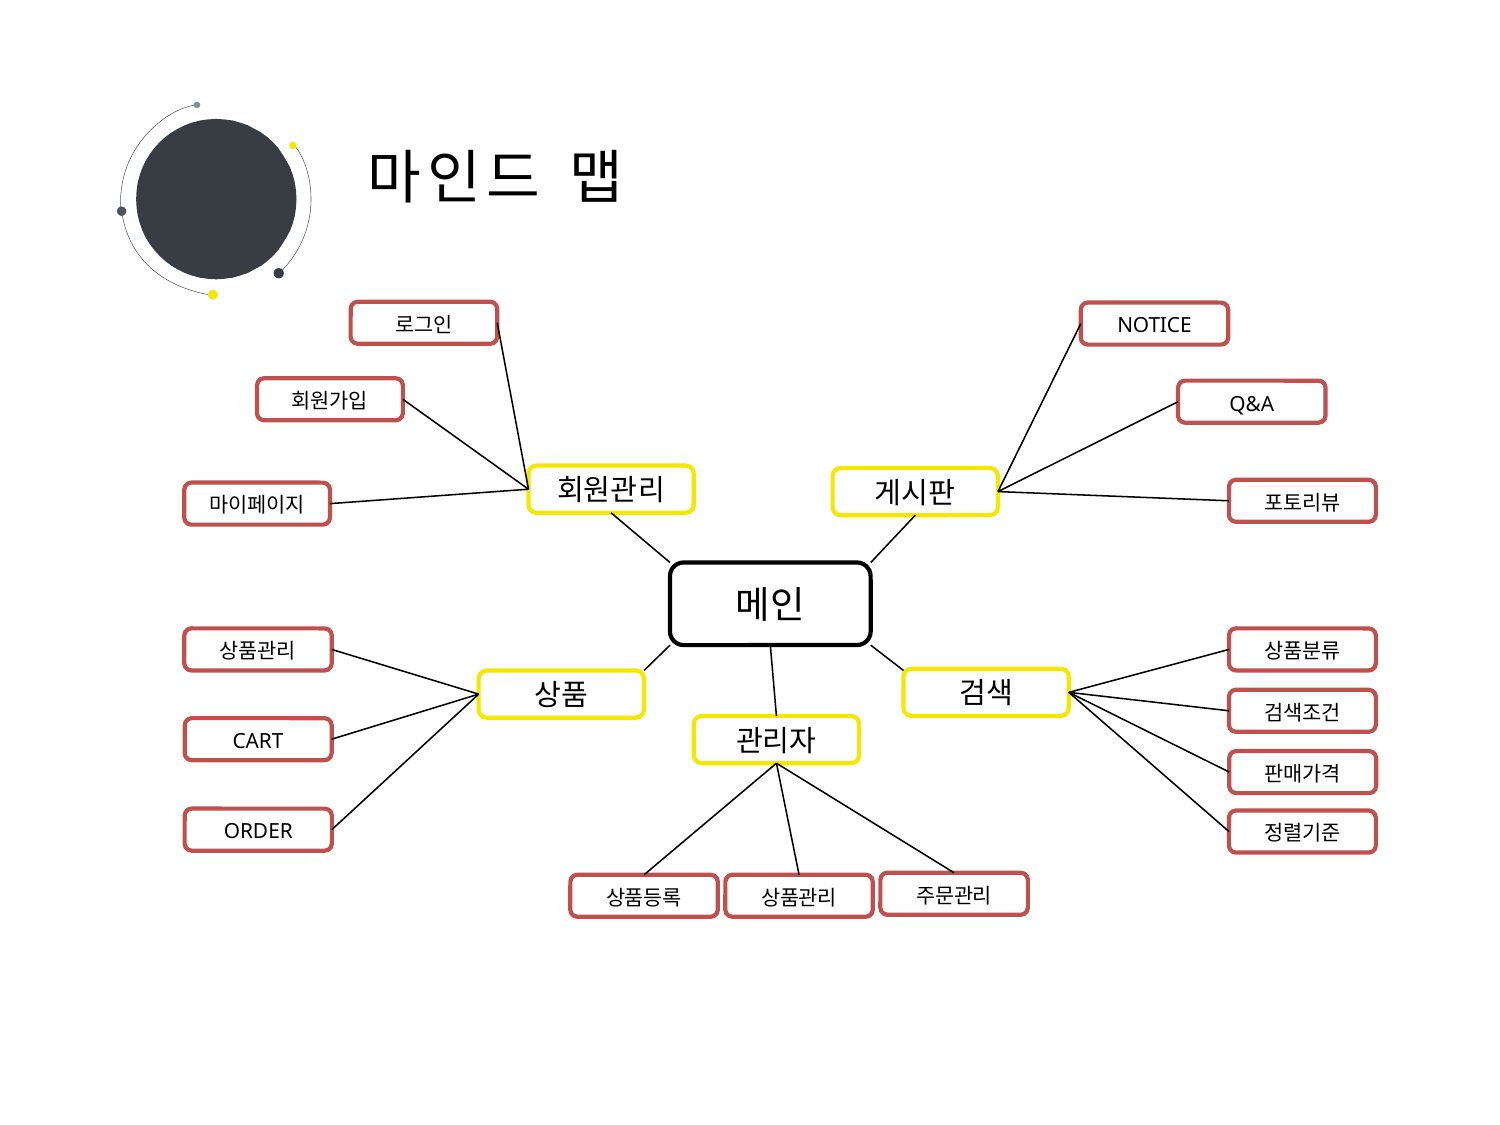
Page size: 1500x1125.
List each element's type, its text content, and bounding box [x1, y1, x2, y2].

text_box 검색 [901, 666, 1063, 719]
text_box Q&A [1175, 378, 1328, 425]
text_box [870, 514, 916, 563]
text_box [643, 644, 671, 671]
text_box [643, 762, 773, 875]
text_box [329, 488, 529, 504]
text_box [610, 512, 671, 563]
text_box 마인드 맵 [352, 132, 1189, 218]
text_box NOTICE [1078, 300, 1231, 347]
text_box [496, 322, 529, 399]
text_box 회원가입 [254, 376, 405, 423]
text_box 주문관리 [878, 870, 1030, 917]
text_box 회원관리 [529, 463, 696, 515]
text_box 포토리뷰 [1226, 477, 1378, 524]
text_box 상품분류 [1226, 626, 1378, 673]
text_box 상품 [484, 668, 647, 720]
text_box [1068, 692, 1230, 832]
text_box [1085, 401, 1179, 489]
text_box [770, 644, 777, 717]
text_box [776, 762, 955, 873]
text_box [402, 399, 529, 488]
text_box 로그인 [348, 299, 500, 346]
text_box 마이페이지 [182, 480, 333, 527]
text_box 게시판 [830, 465, 1000, 518]
text_box 검색조건 [1234, 687, 1378, 734]
text_box 판매가격 [1234, 748, 1379, 796]
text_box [116, 101, 297, 310]
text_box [1068, 649, 1230, 690]
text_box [331, 693, 479, 830]
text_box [870, 644, 904, 671]
text_box [302, 157, 311, 242]
text_box ORDER [182, 806, 334, 853]
text_box 상품등록 [568, 872, 720, 919]
text_box 정렬기준 [1226, 808, 1378, 855]
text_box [331, 649, 479, 692]
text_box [997, 323, 1081, 490]
text_box 상품관리 [182, 626, 334, 673]
text_box 메인 [667, 560, 873, 648]
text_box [997, 491, 1230, 501]
text_box 관리자 [691, 713, 862, 761]
text_box 상품관리 [723, 880, 875, 919]
text_box CART [182, 716, 326, 763]
